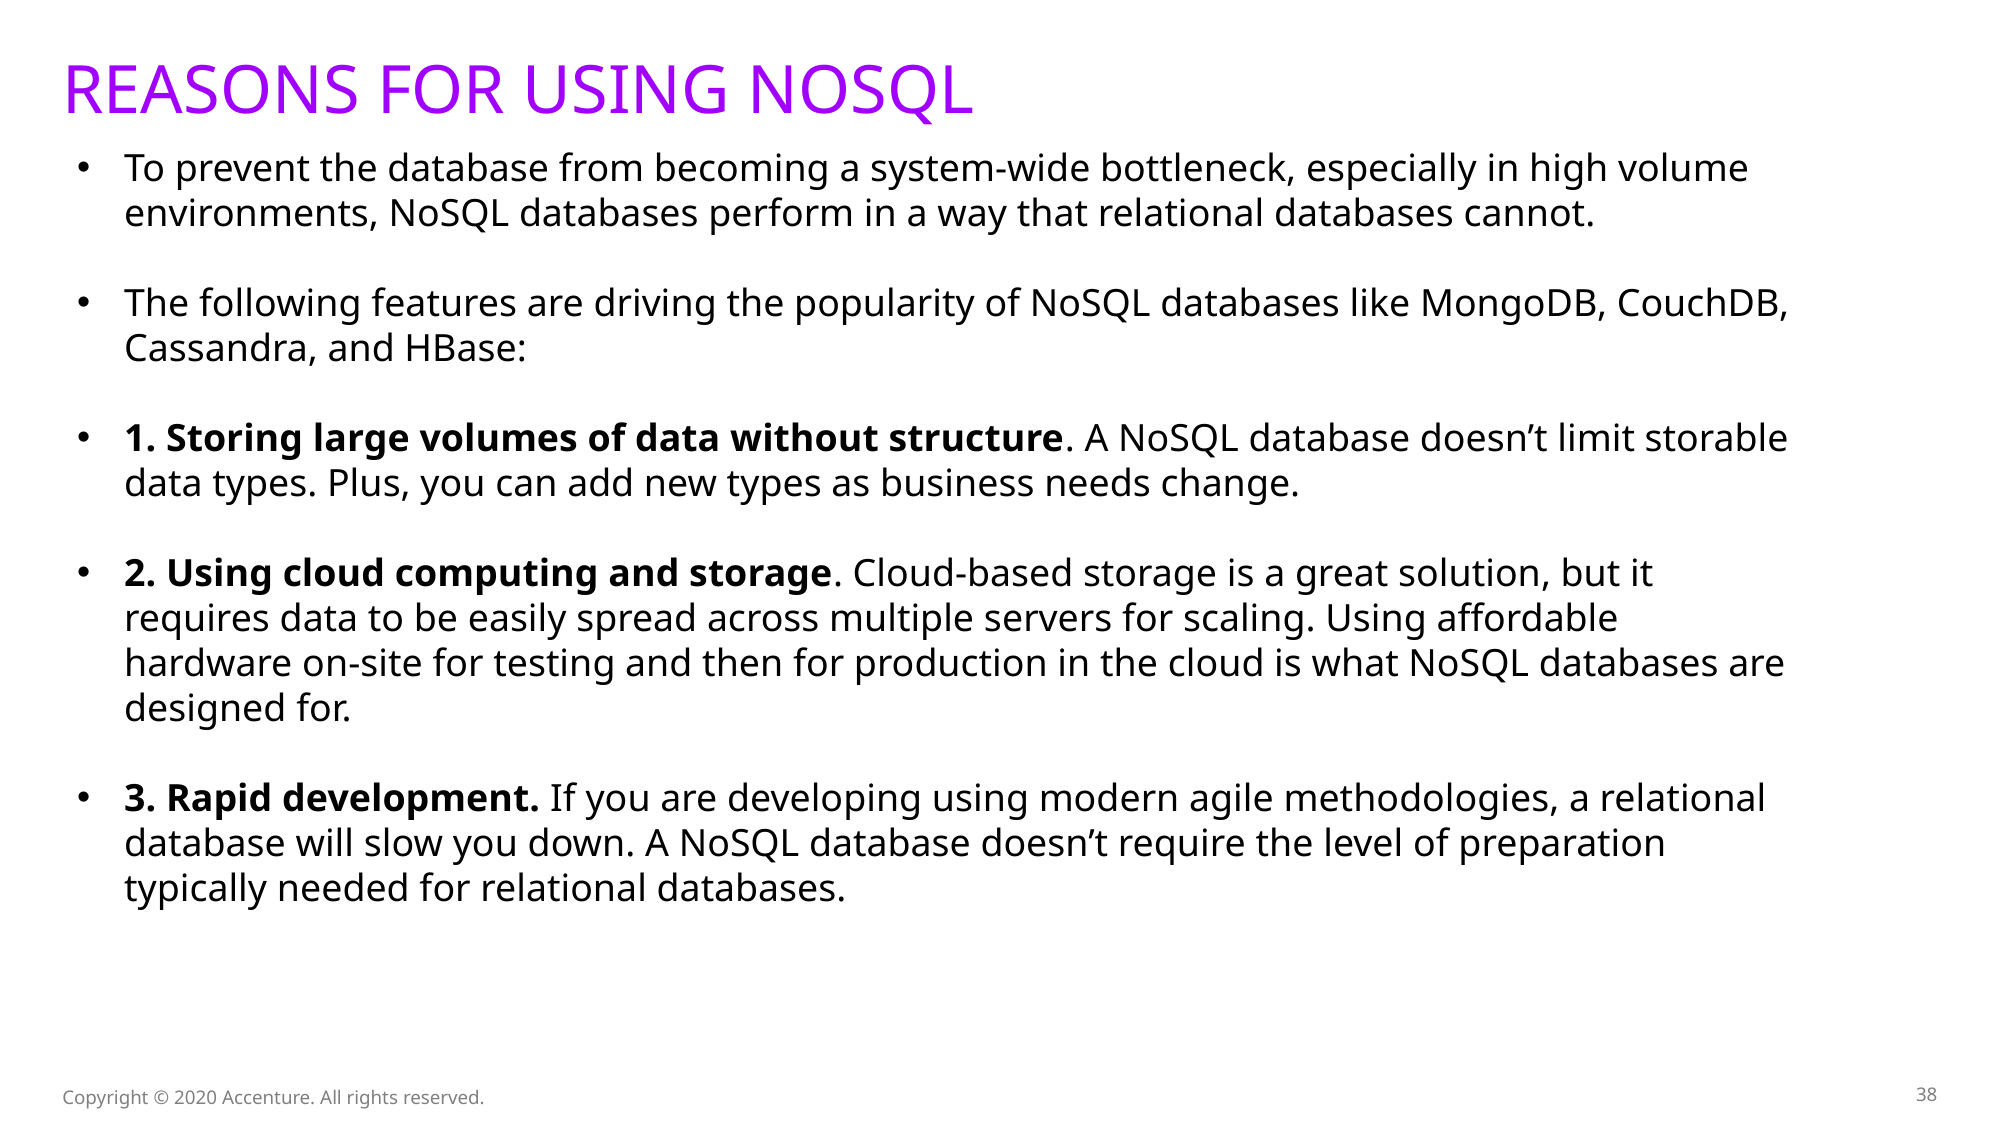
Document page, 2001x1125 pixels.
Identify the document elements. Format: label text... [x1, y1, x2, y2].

text_box To prevent the database from becoming a system-wide bottleneck, especially in high volume environments, NoSQL databases perform in a way that relational databases cannot. The following features are driving the popularity of NoSQL databases like MongoDB, CouchDB, Cassandra, and HBase: 1. Storing large volumes of data without structure. A NoSQL database doesn’t limit storable data types. Plus, you can add new types as business needs change. 2. Using cloud computing and storage. Cloud-based storage is a great solution, but it requires data to be easily spread across multiple servers for scaling. Using affordable hardware on-site for testing and then for production in the cloud is what NoSQL databases are designed for. 3. Rapid development. If you are developing using modern agile methodologies, a relational database will slow you down. A NoSQL database doesn’t require the level of preparation typically needed for relational databases. [62, 136, 1811, 956]
title Reasons for using NOSQL [62, 62, 1938, 211]
